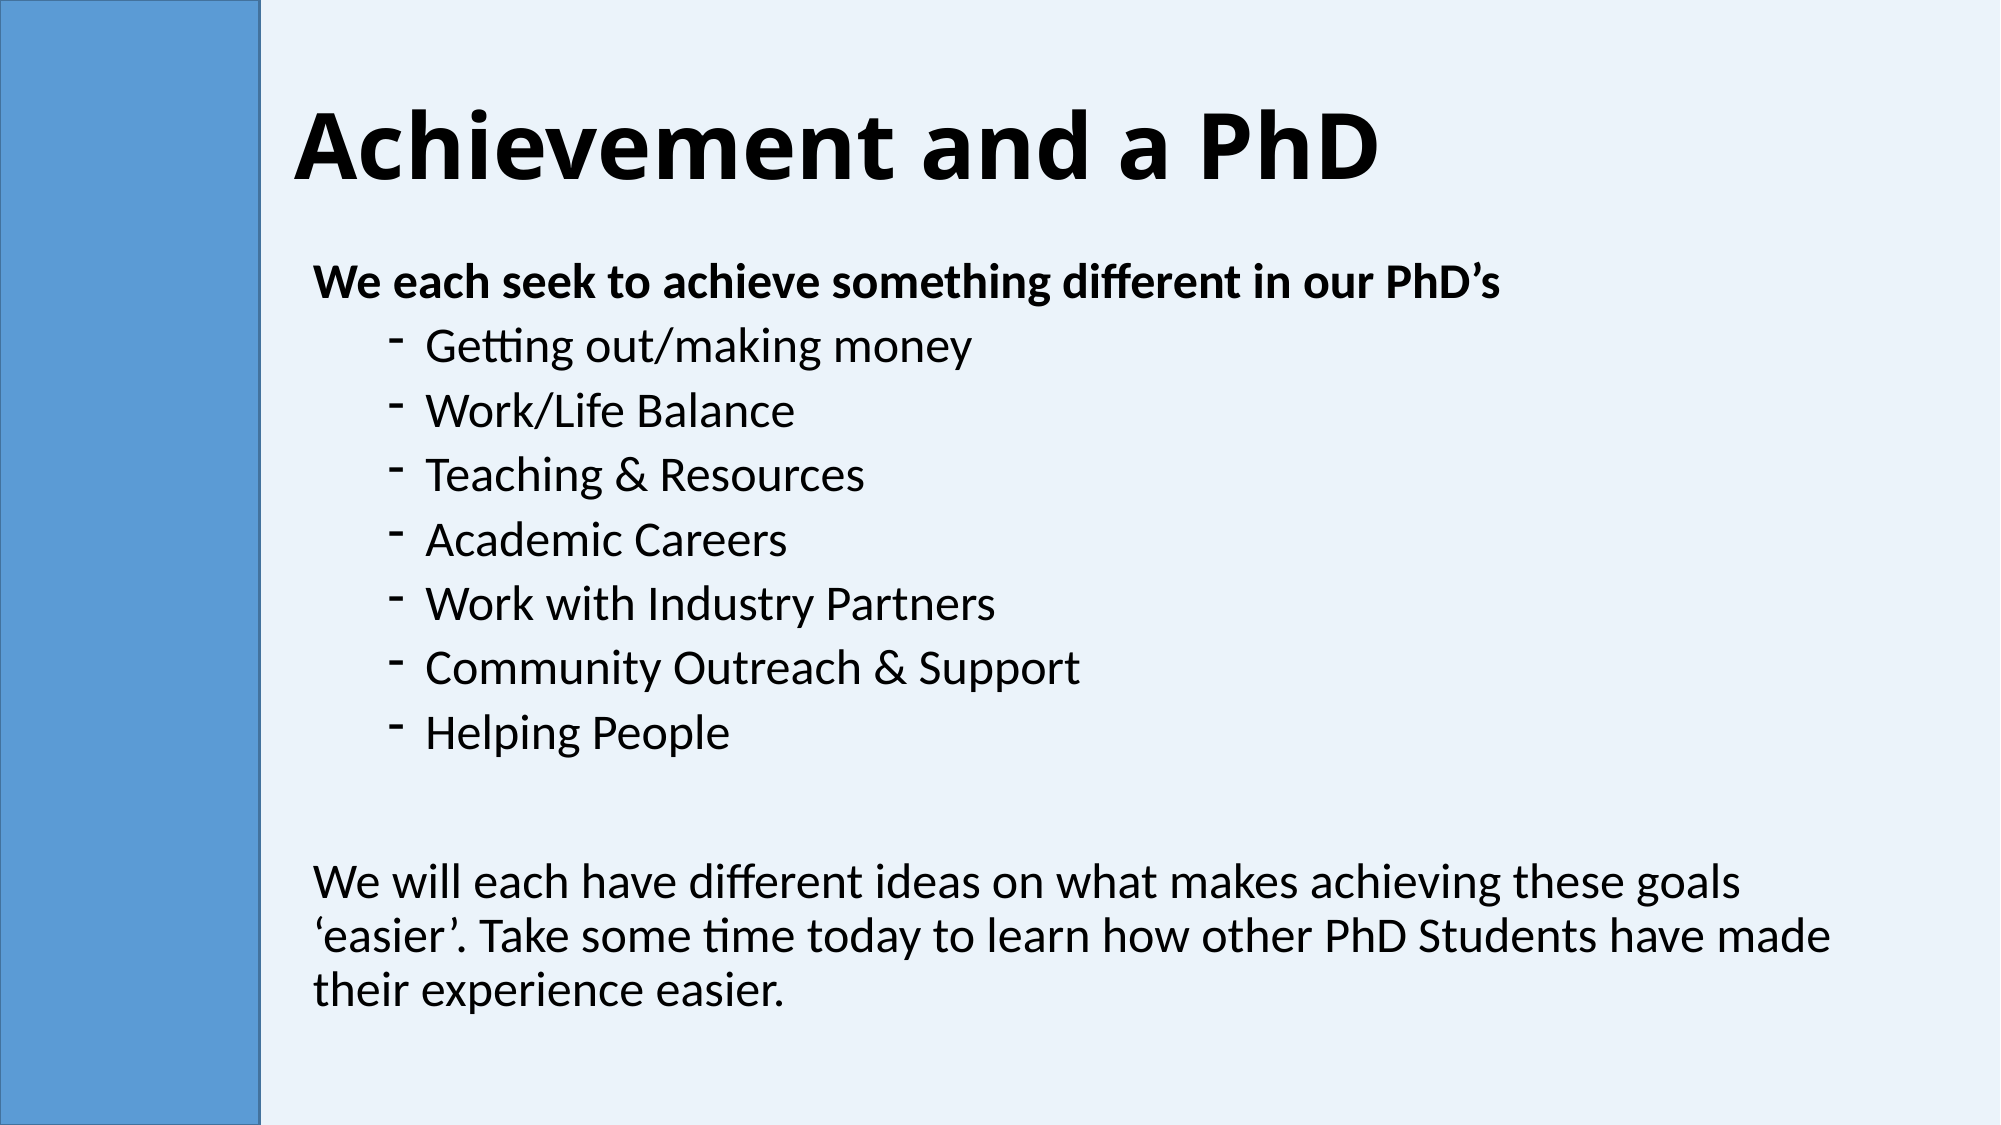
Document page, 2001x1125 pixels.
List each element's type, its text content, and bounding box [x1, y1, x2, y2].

title Achievement and a PhD [279, 41, 2000, 259]
text_box [0, 0, 261, 1125]
list We each seek to achieve something different in our PhD’s Getting out/making money Work/Life Balance Teaching & Resources Academic Careers Work with Industry Partners Community Outreach & Support Helping People We will each have different ideas on what makes achieving these goals ‘easier’. Take some time today to learn how other PhD Students have made their experience easier. [297, 247, 1920, 1108]
